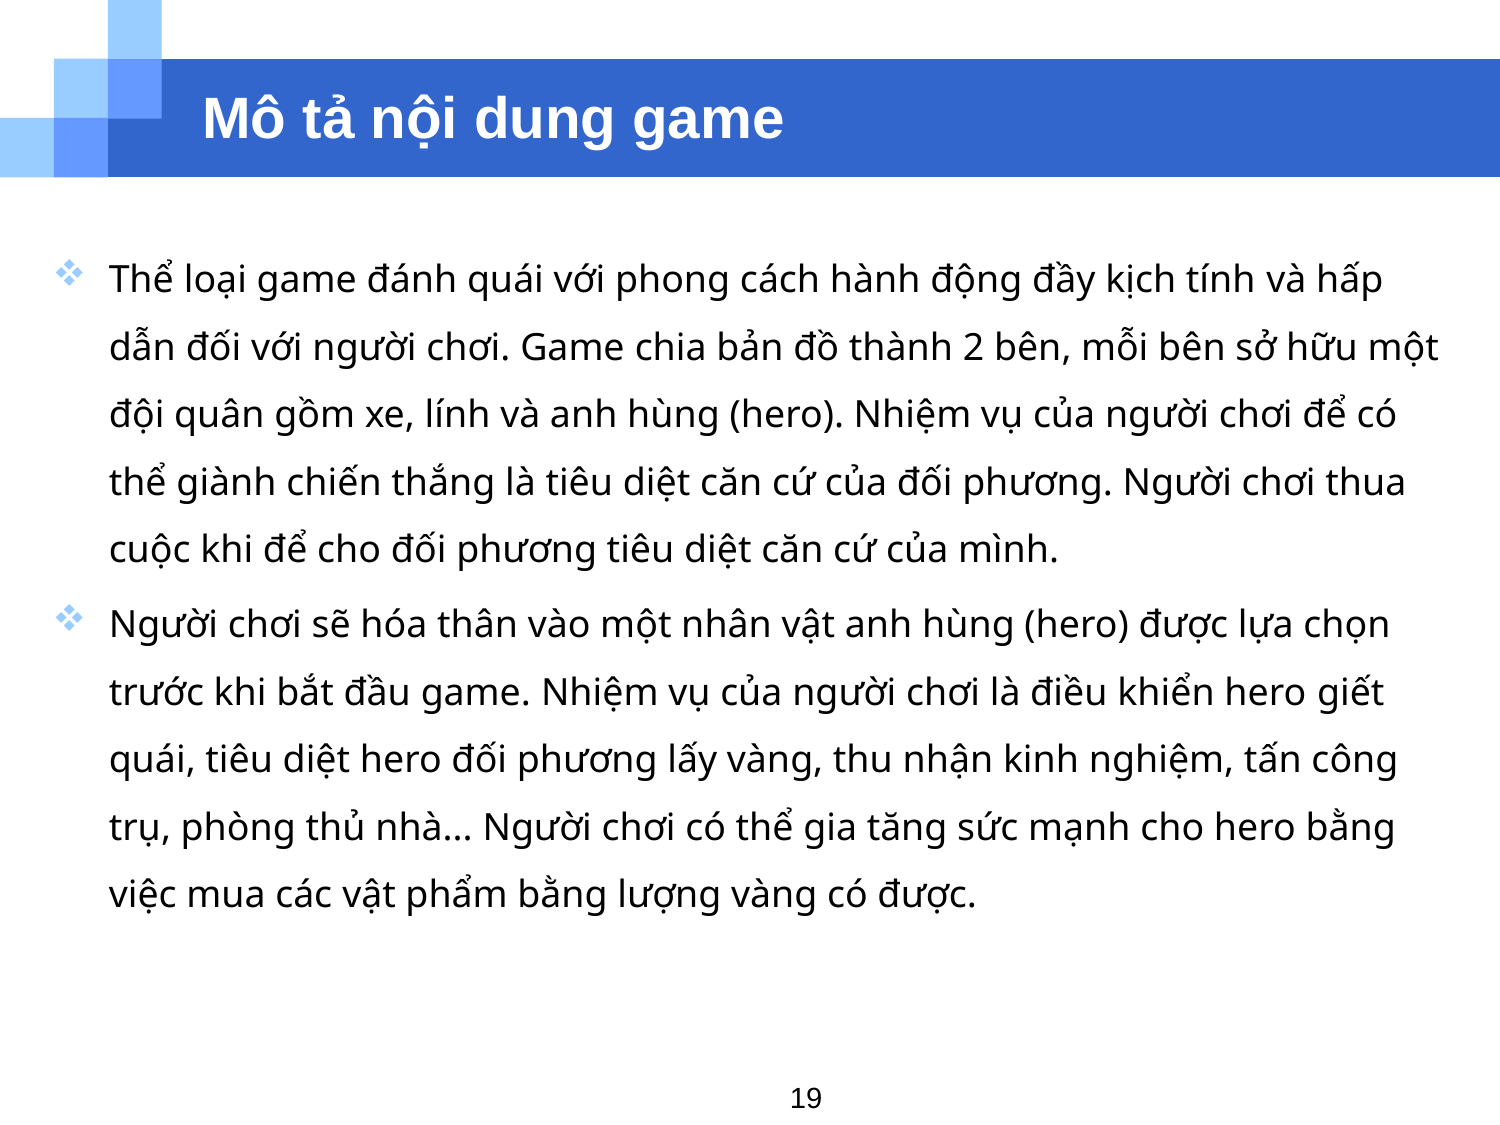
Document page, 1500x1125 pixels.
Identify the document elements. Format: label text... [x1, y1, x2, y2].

title Mô tả nội dung game [187, 75, 1400, 155]
list Thể loại game đánh quái với phong cách hành động đầy kịch tính và hấp dẫn đối với người chơi. Game chia bản đồ thành 2 bên, mỗi bên sở hữu một đội quân gồm xe, lính và anh hùng (hero). Nhiệm vụ của người chơi để có thể giành chiến thắng là tiêu diệt căn cứ của đối phương. Người chơi thua cuộc khi để cho đối phương tiêu diệt căn cứ của mình. Người chơi sẽ hóa thân vào một nhân vật anh hùng (hero) được lựa chọn trước khi bắt đầu game. Nhiệm vụ của người chơi là điều khiển hero giết quái, tiêu diệt hero đối phương lấy vàng, thu nhận kinh nghiệm, tấn công trụ, phòng thủ nhà... Người chơi có thể gia tăng sức mạnh cho hero bằng việc mua các vật phẩm bằng lượng vàng có được. [37, 224, 1475, 1063]
slide_number 19 [487, 1072, 838, 1125]
